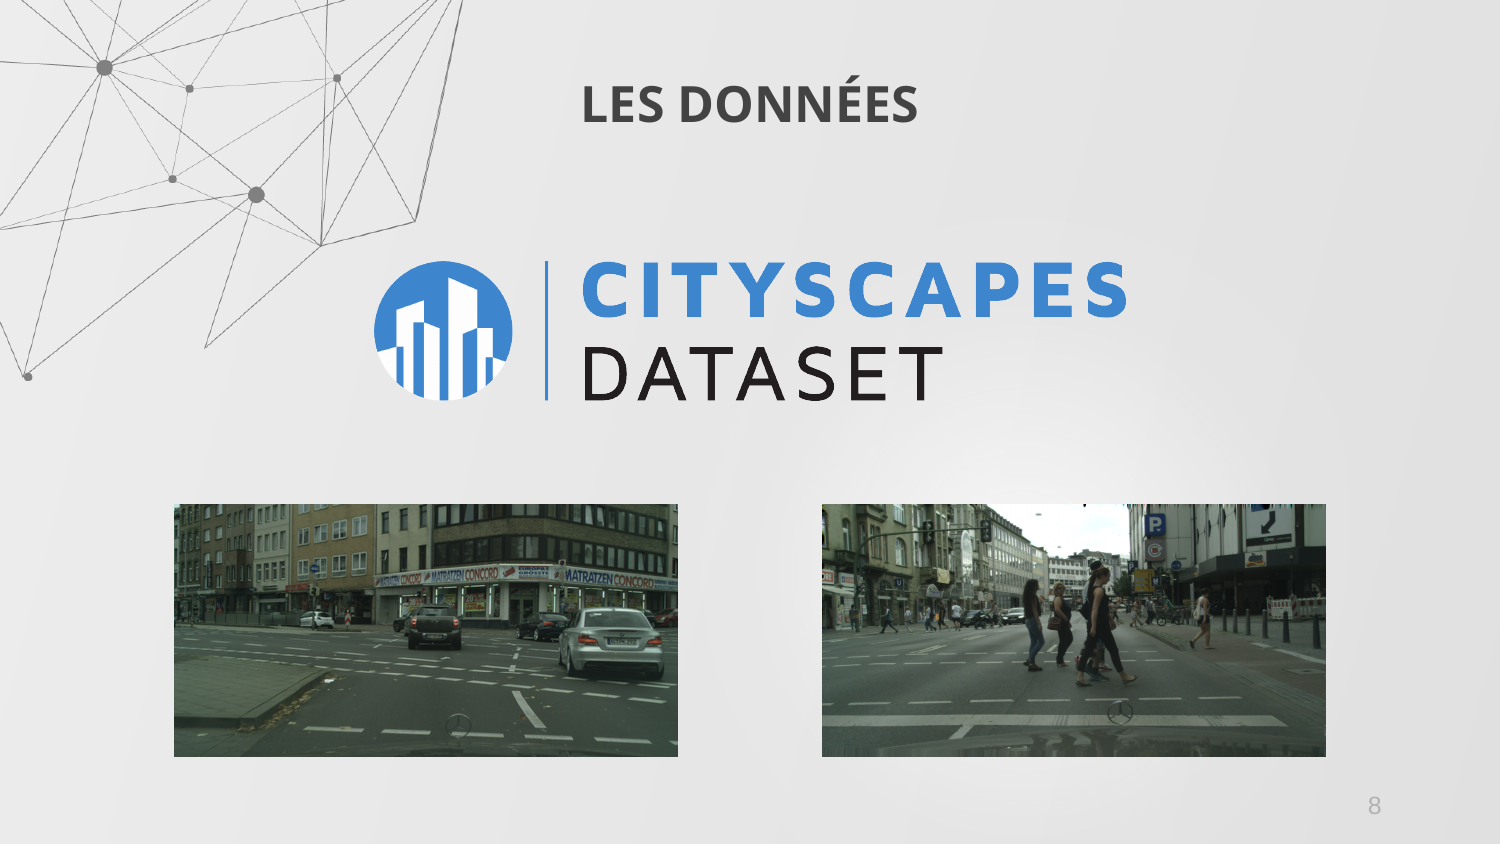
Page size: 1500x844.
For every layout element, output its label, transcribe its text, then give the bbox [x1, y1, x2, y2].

slide_number 8 [1059, 782, 1397, 828]
picture [0, 0, 1500, 844]
title LES DONNÉES [322, 57, 1178, 214]
